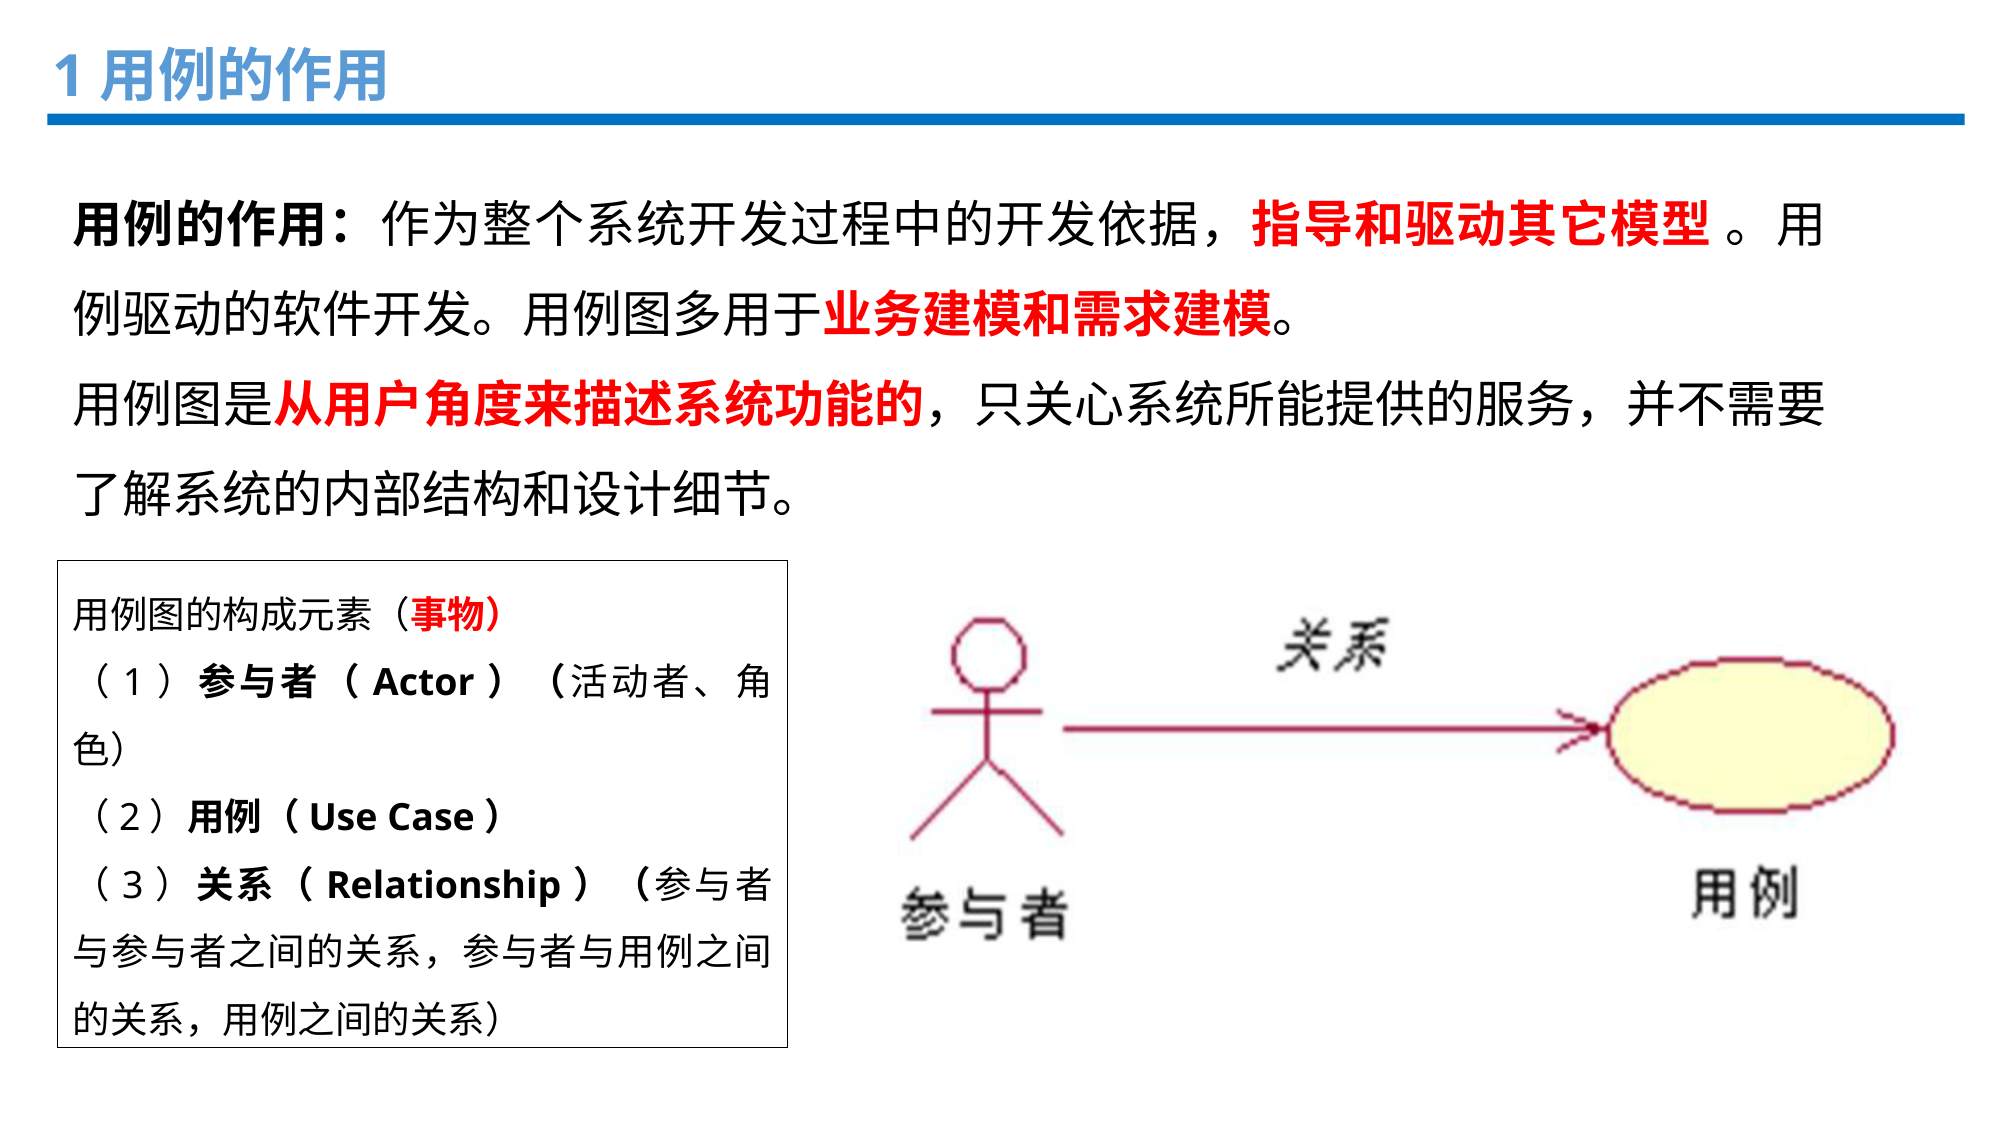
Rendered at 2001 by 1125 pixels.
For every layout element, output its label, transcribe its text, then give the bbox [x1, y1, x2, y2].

text_box 1用例的作用 [37, 30, 406, 116]
picture [866, 532, 1919, 985]
text_box 用例的作用：作为整个系统开发过程中的开发依据，指导和驱动其它模型 。用例驱动的软件开发。用例图多用于业务建模和需求建模。 用例图是从用户角度来描述系统功能的，只关心系统所能提供的服务，并不需要了解系统的内部结构和设计细节。 [57, 154, 1842, 530]
text_box 用例图的构成元素（事物） （1）参与者（Actor）（活动者、角色） （2）用例（Use Case） （3）关系（Relationship）（参与者与参与者之间的关系，参与者与用例之间的关系，用例之间的关系） [57, 560, 788, 1048]
